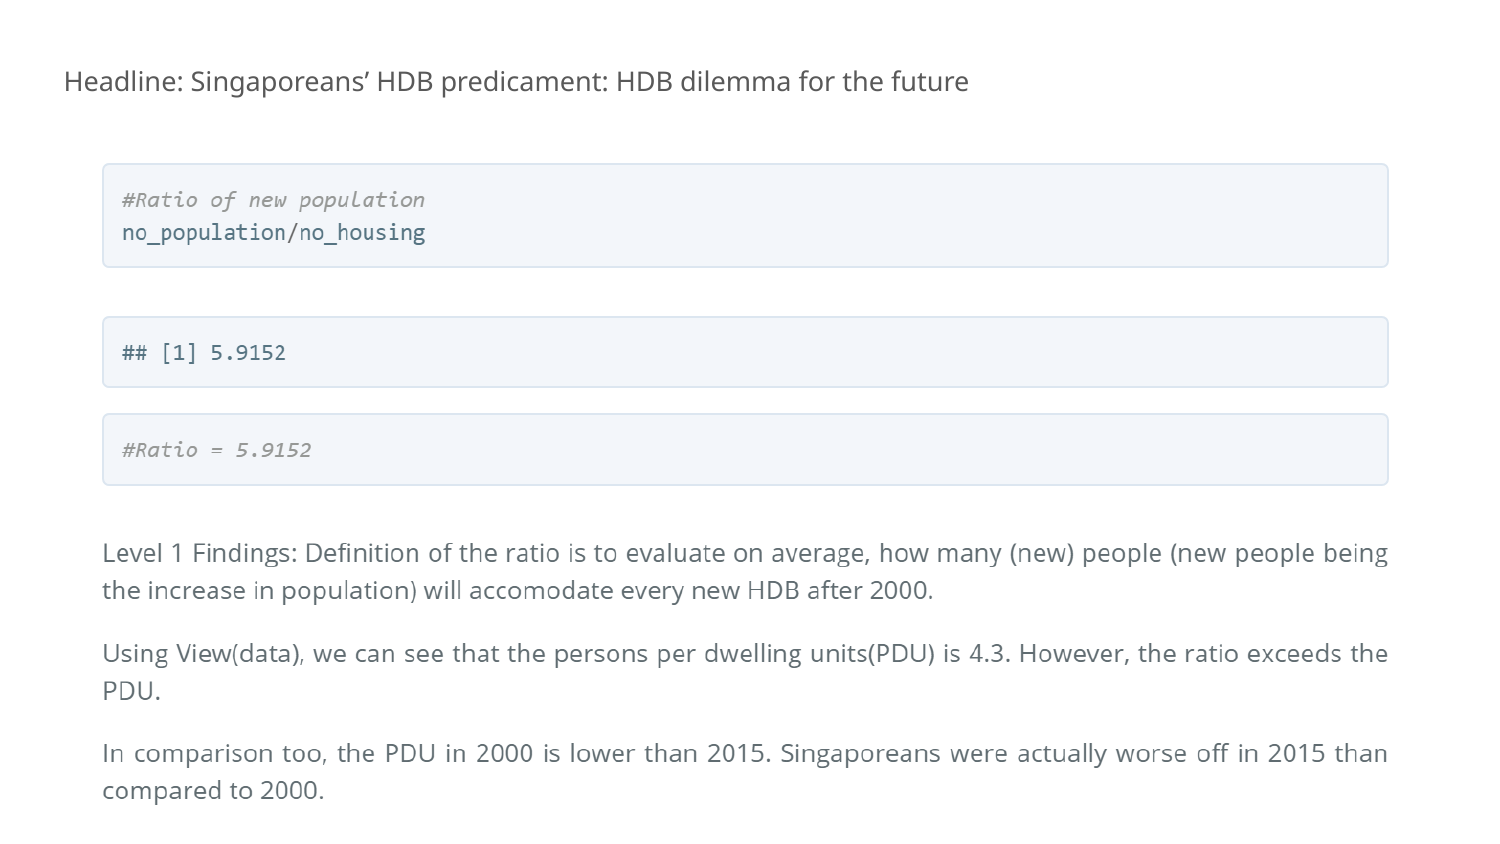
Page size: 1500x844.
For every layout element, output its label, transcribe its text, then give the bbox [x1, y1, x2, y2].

picture [77, 154, 1423, 819]
list Headline: Singaporeans’ HDB predicament: HDB dilemma for the future [48, 30, 1033, 130]
